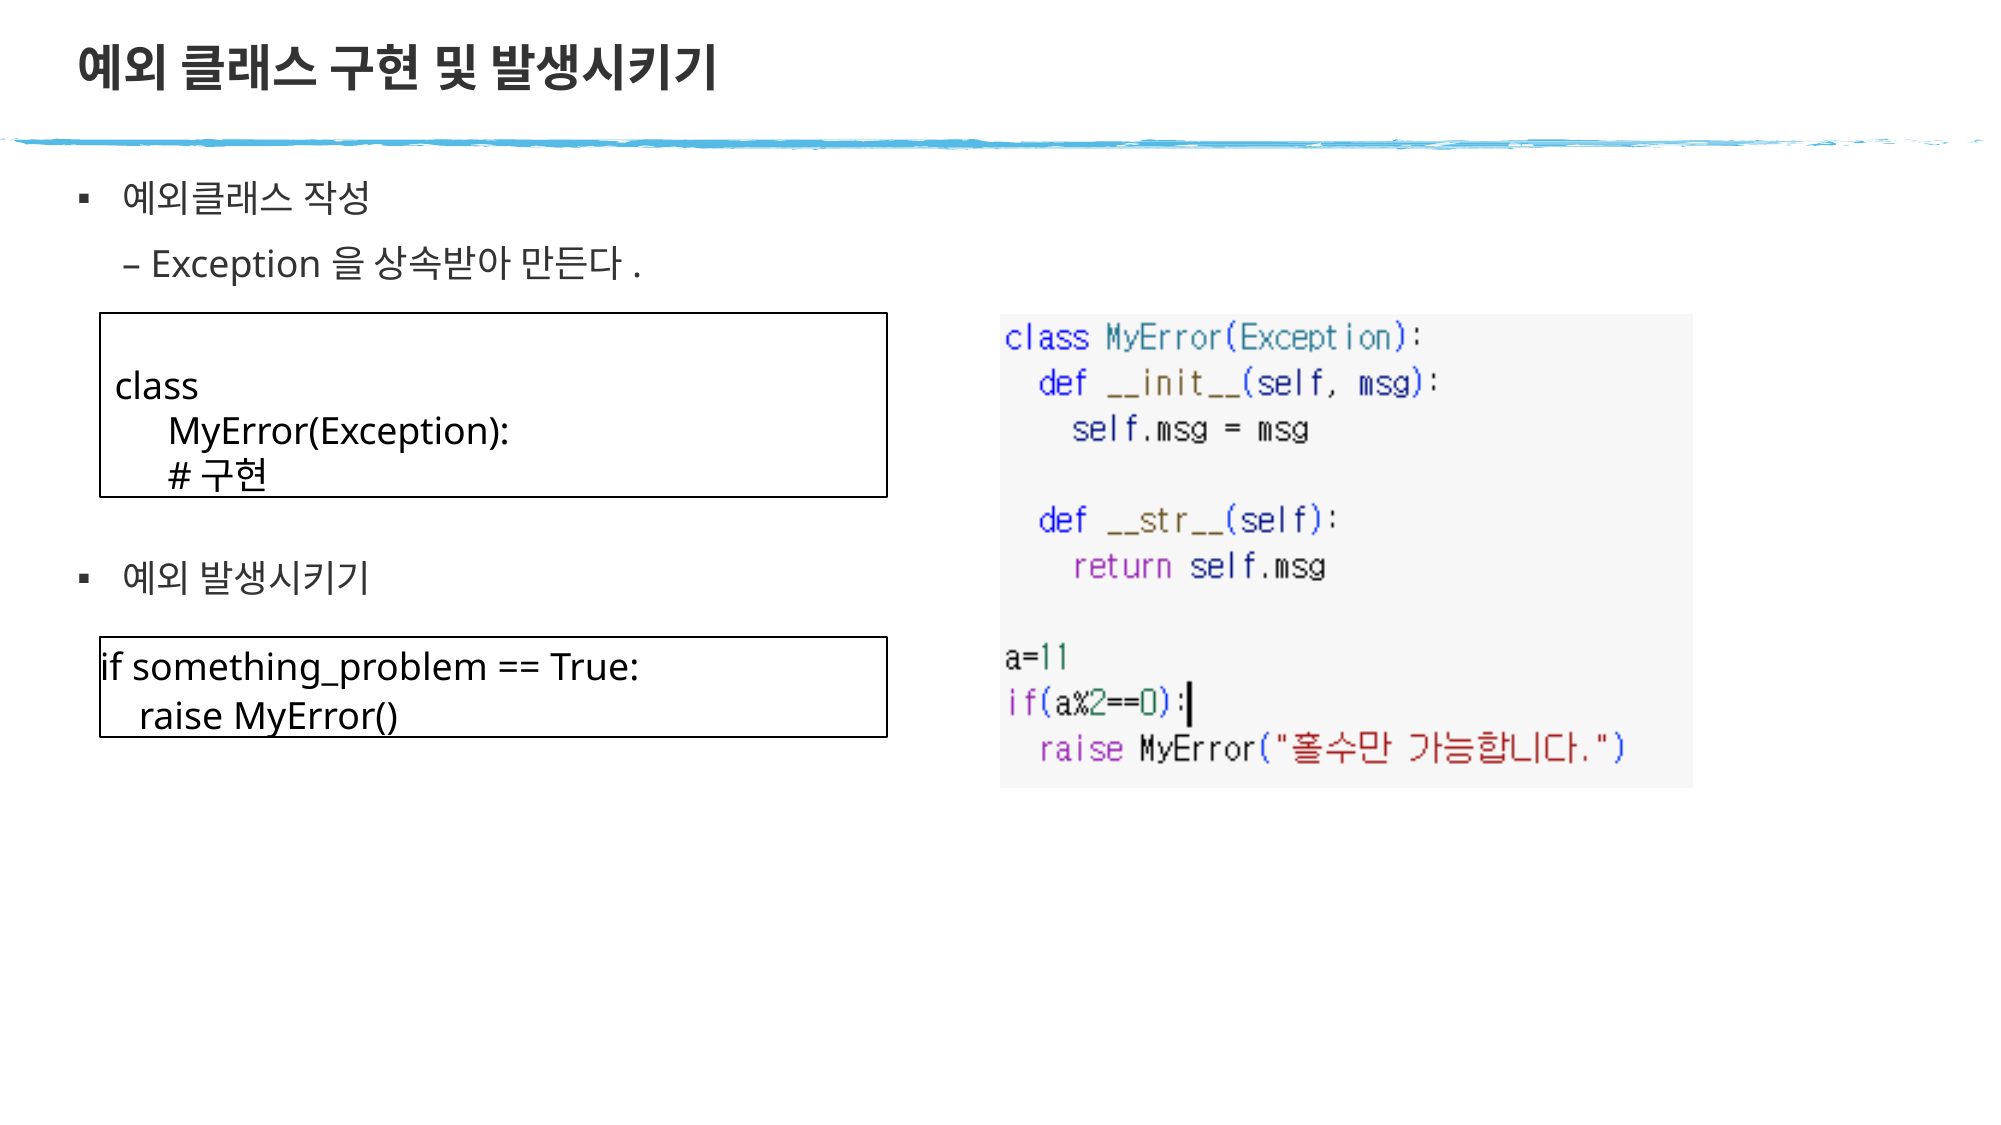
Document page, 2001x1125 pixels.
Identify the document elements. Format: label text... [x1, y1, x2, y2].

text_box if something_problem == True: raise MyError() [99, 637, 888, 738]
title 예외 클래스 구현 및 발생시키기 [75, 34, 1700, 225]
text_box 예외 발생시키기 [75, 553, 493, 601]
text_box class MyError(Exception): #구현 [99, 312, 888, 498]
text_box 예외클래스 작성 – Exception을 상속받아 만든다. [75, 225, 723, 286]
picture [1000, 314, 1693, 788]
